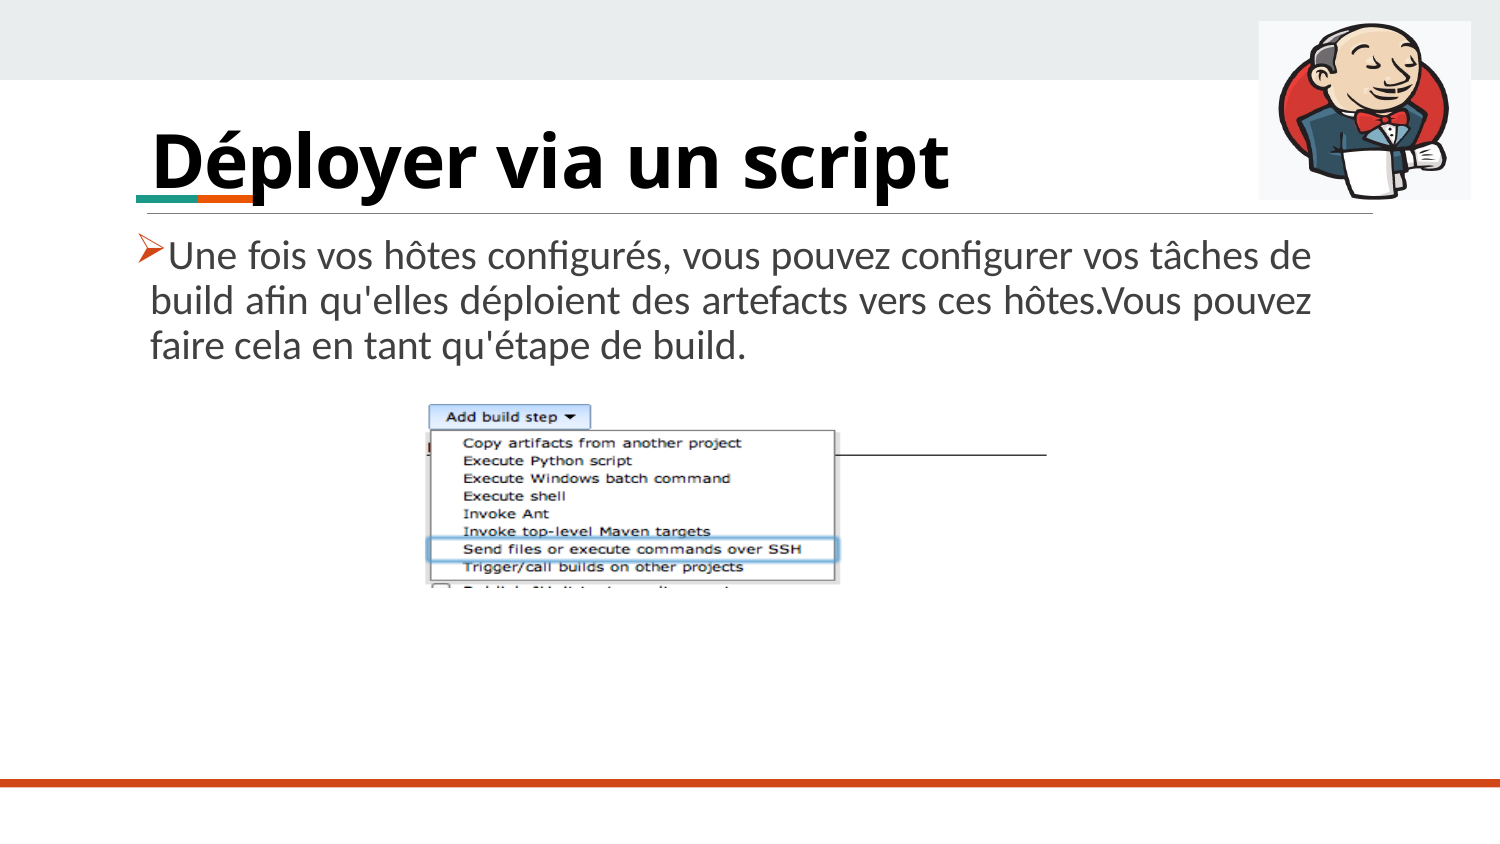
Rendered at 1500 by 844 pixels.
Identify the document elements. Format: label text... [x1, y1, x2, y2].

text_box [0, 779, 1500, 788]
text_box Une fois vos hôtes configurés, vous pouvez configurer vos tâches de build afin qu'elles déploient des artefacts vers ces hôtes.Vous pouvez faire cela en tant qu'étape de build. [132, 225, 1324, 369]
text_box [1258, 21, 1472, 200]
text_box [424, 404, 1047, 588]
title Déployer via un script [147, 111, 1001, 225]
